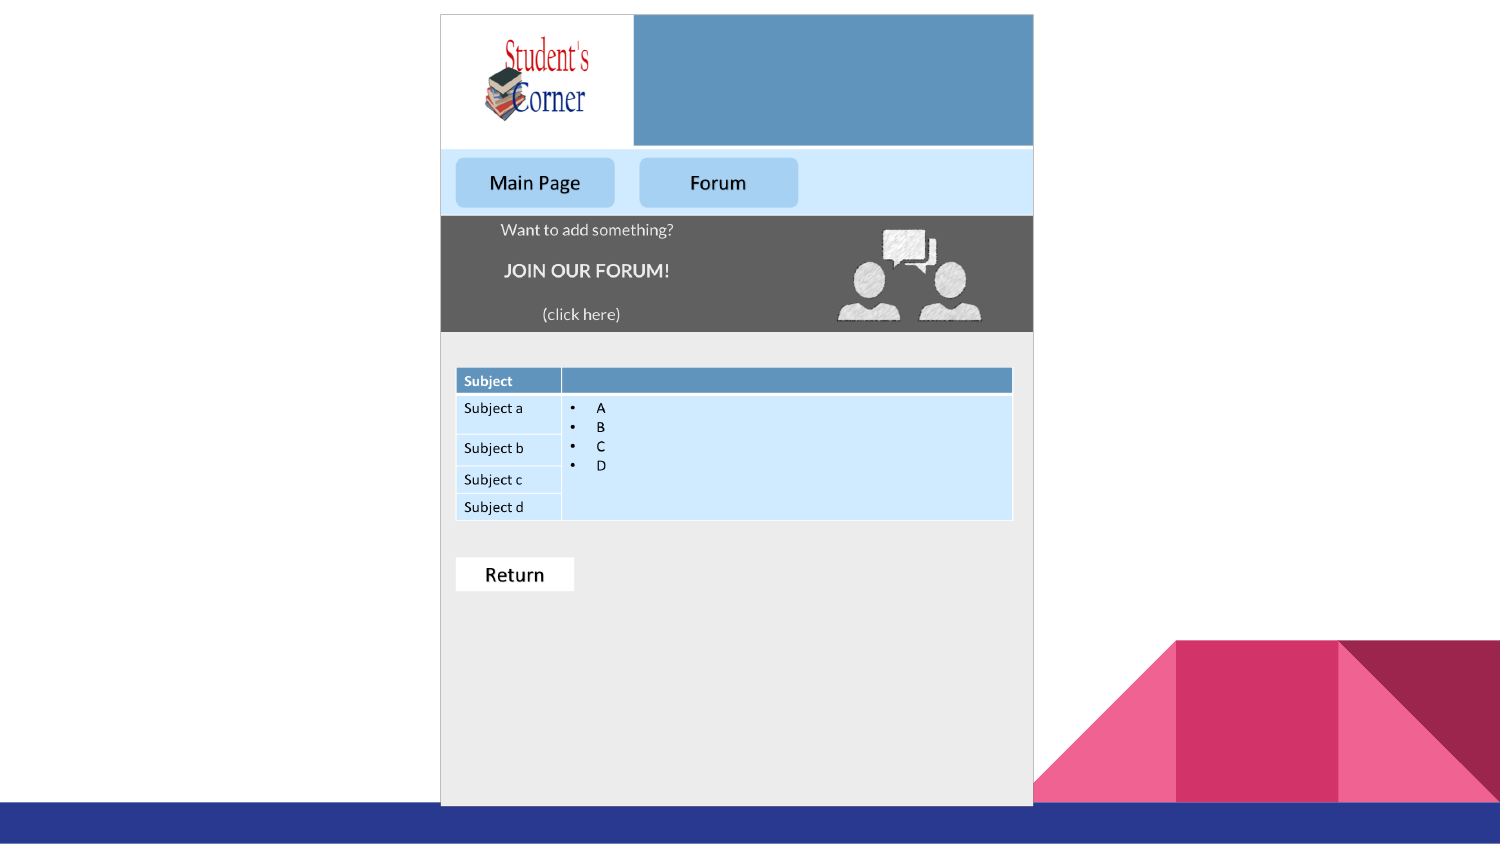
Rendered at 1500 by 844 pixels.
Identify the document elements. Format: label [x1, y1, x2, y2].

picture [438, 13, 1035, 808]
